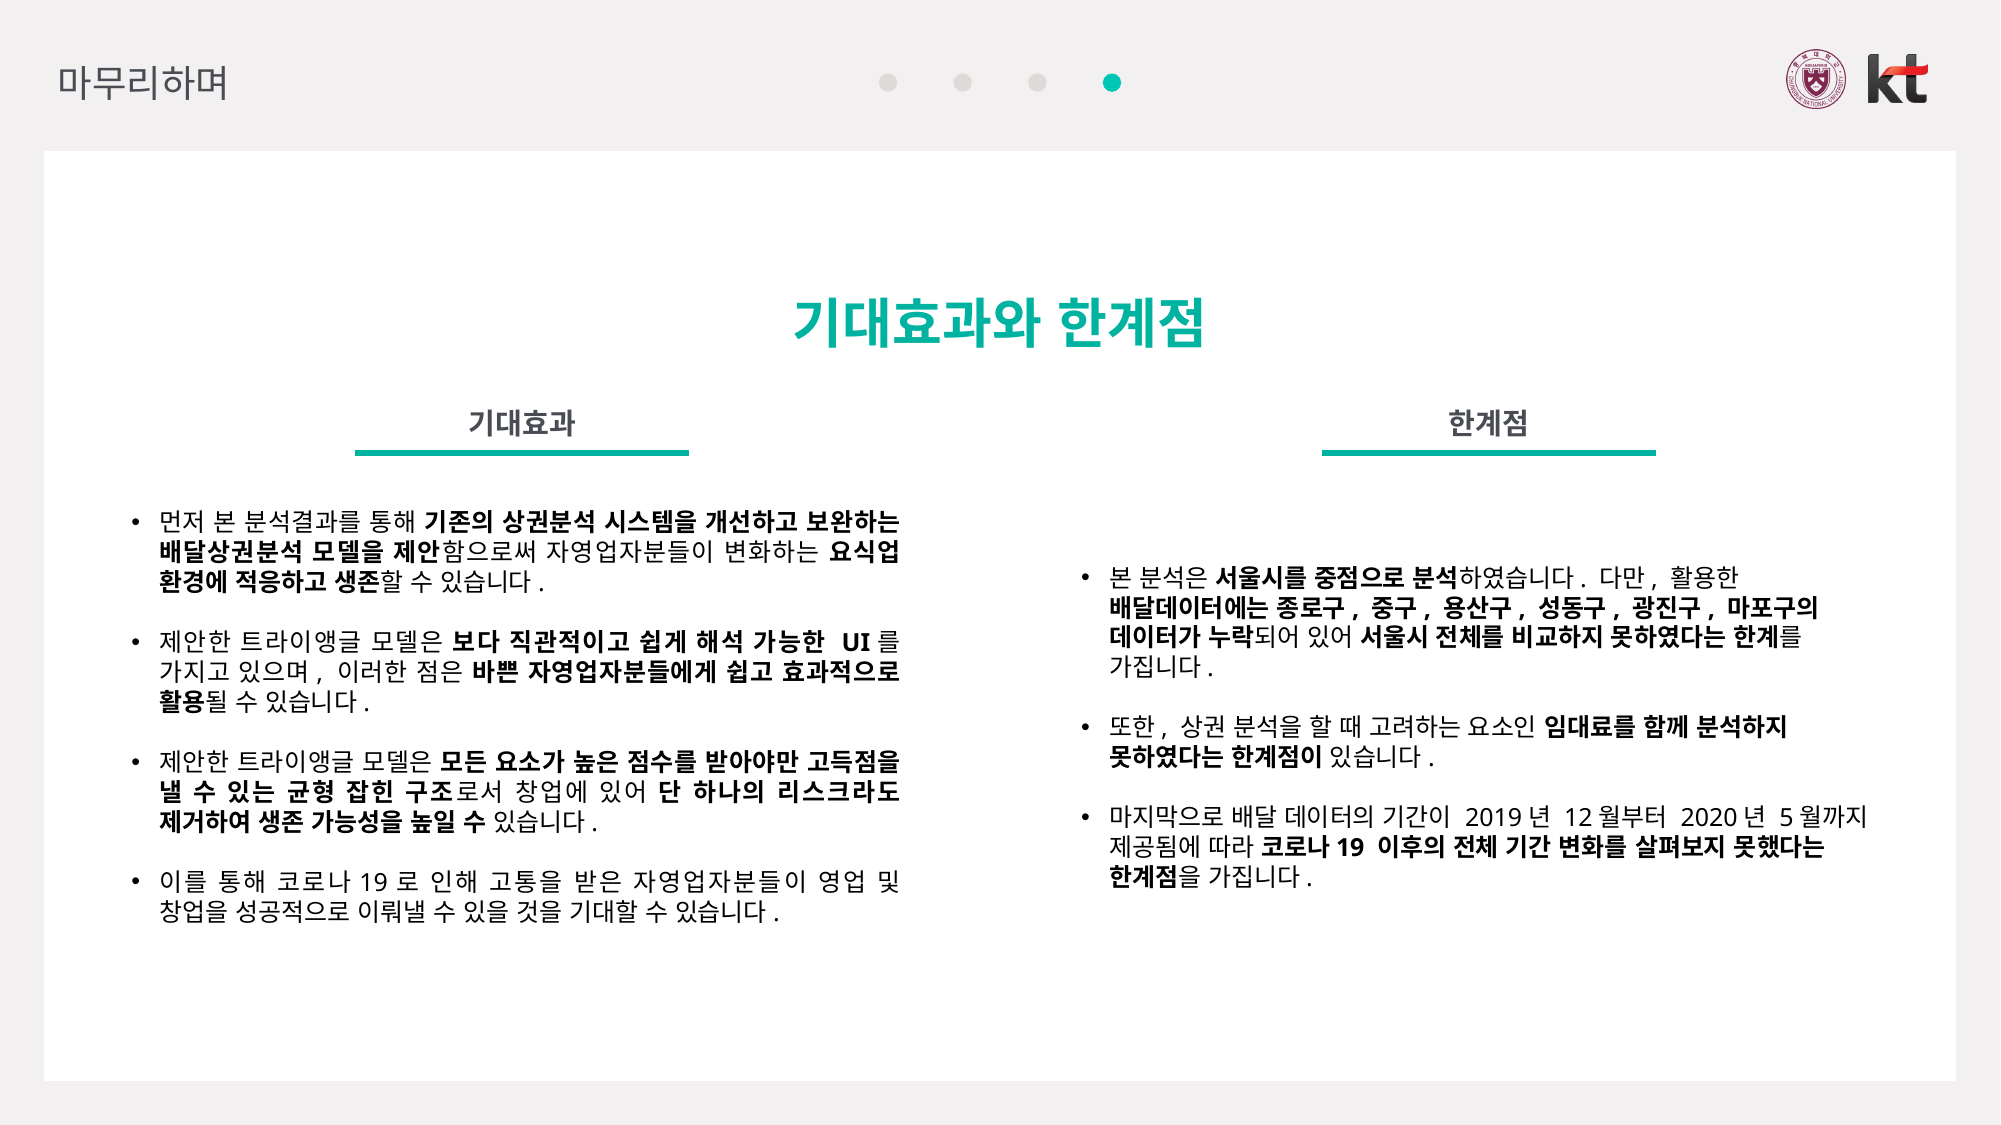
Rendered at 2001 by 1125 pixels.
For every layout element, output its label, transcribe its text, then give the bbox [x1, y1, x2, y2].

picture [1868, 54, 1928, 103]
picture [1786, 49, 1846, 109]
text_box 마무리하며 [43, 52, 788, 113]
text_box [42, 149, 1958, 1083]
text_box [878, 73, 1122, 92]
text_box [1132, 397, 1846, 454]
text_box 먼저 본 분석결과를 통해 기존의 상권분석 시스템을 개선하고 보완하는 배달상권분석 모델을 제안함으로써 자영업자분들이 변화하는 요식업 환경에 적응하고 생존할 수 있습니다. 제안한 트라이앵글 모델은 보다 직관적이고 쉽게 해석 가능한 UI를 가지고 있으며, 이러한 점은 바쁜 자영업자분들에게 쉽고 효과적으로 활용될 수 있습니다. 제안한 트라이앵글 모델은 모든 요소가 높은 점수를 받아야만 고득점을 낼 수 있는 균형 잡힌 구조로서 창업에 있어 단 하나의 리스크라도 제거하여 생존 가능성을 높일 수 있습니다. 이를 통해 코로나19로 인해 고통을 받은 자영업자분들이 영업 및 창업을 성공적으로 이뤄낼 수 있을 것을 기대할 수 있습니다. [116, 499, 916, 934]
text_box 기대효과와 한계점 [72, 281, 1928, 362]
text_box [165, 397, 879, 454]
text_box 본 분석은 서울시를 중점으로 분석하였습니다. 다만, 활용한 배달데이터에는 종로구, 중구, 용산구, 성동구, 광진구, 마포구의 데이터가 누락되어 있어 서울시 전체를 비교하지 못하였다는 한계를 가집니다. 또한, 상권 분석을 할 때 고려하는 요소인 임대료를 함께 분석하지 못하였다는 한계점이 있습니다. 마지막으로 배달 데이터의 기간이 2019년 12월부터 2020년 5월까지 제공됨에 따라 코로나19 이후의 전체 기간 변화를 살펴보지 못했다는 한계점을 가집니다. [1066, 554, 1889, 899]
